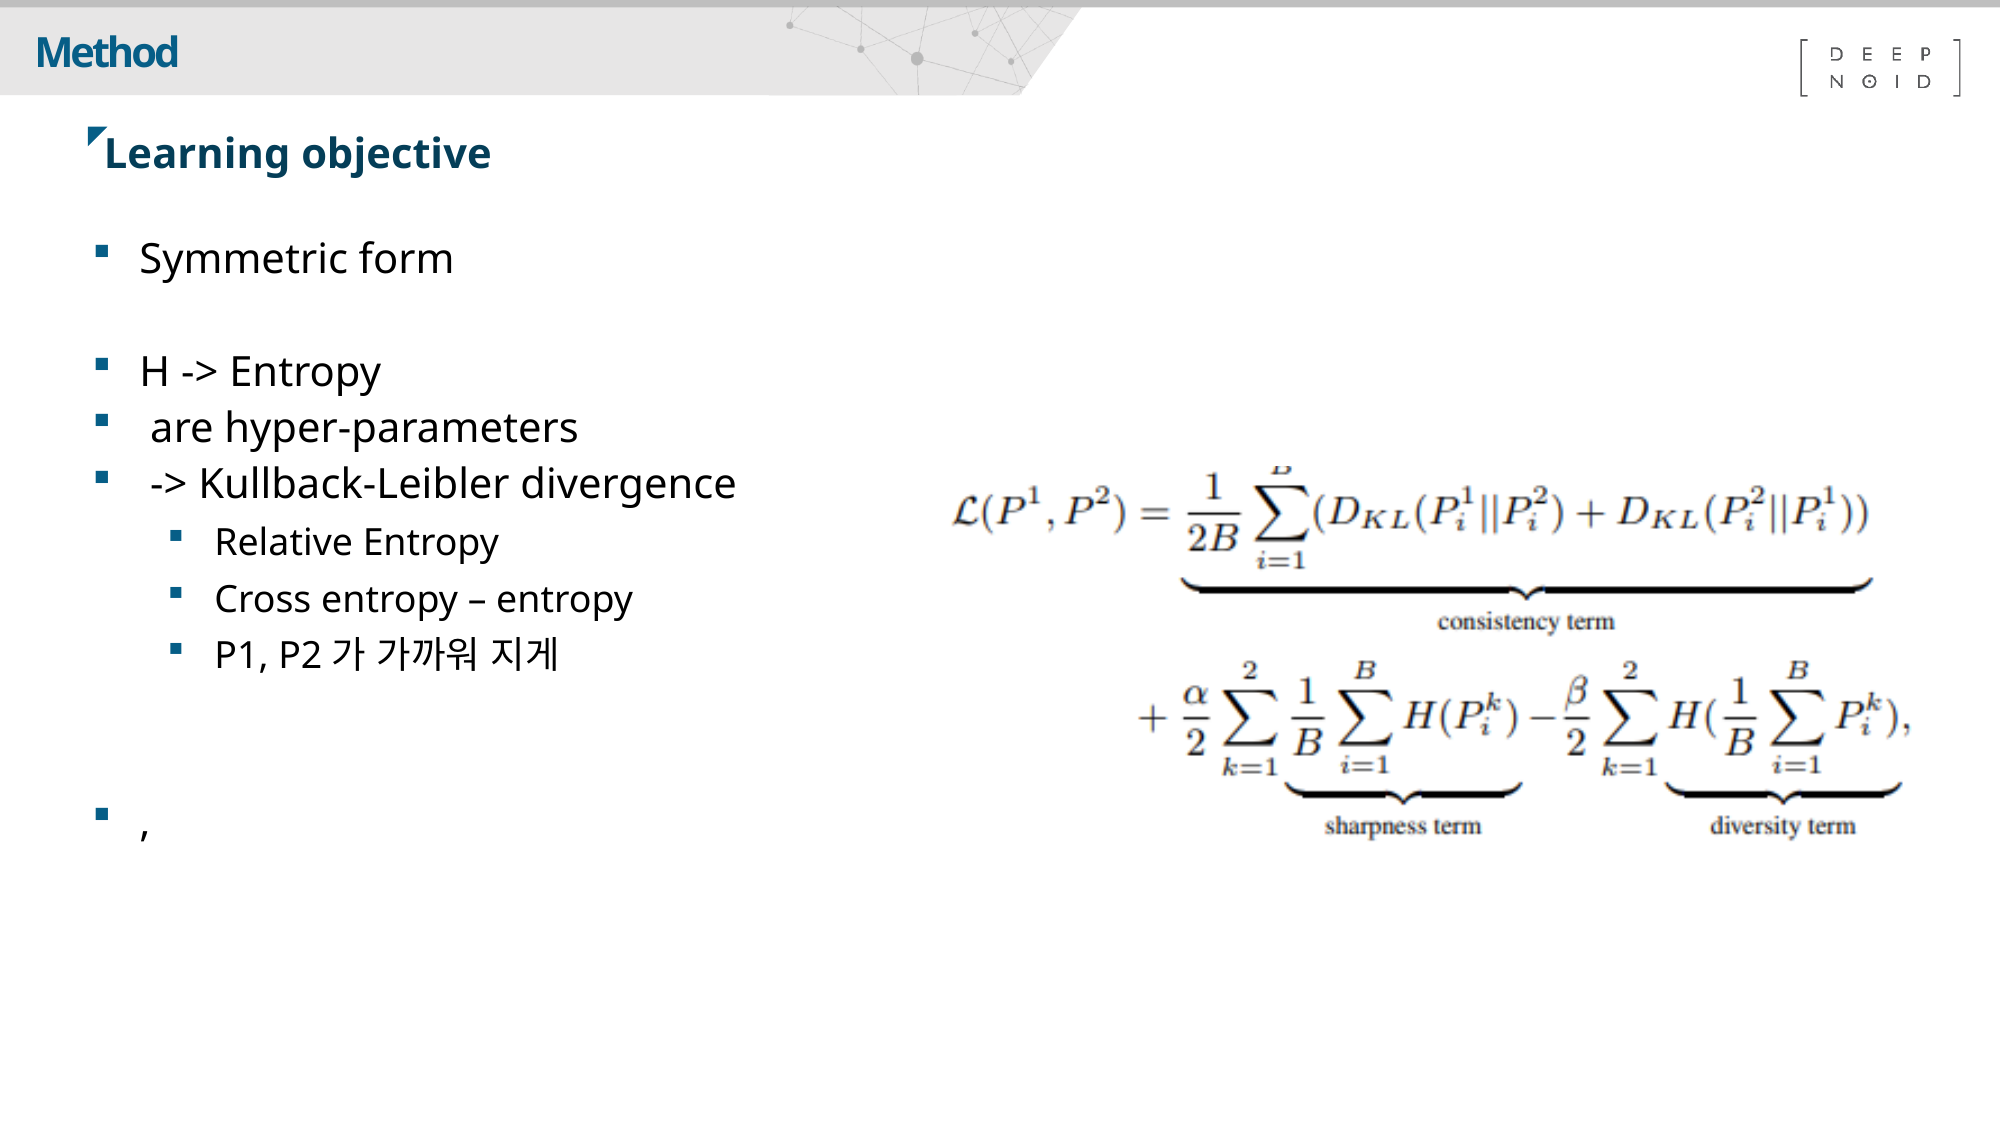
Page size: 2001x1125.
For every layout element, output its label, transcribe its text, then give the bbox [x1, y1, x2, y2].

picture [744, 6, 1092, 132]
text_box [86, 125, 110, 149]
text_box Method [19, 23, 974, 119]
picture [1783, 19, 1977, 116]
picture [946, 466, 1923, 848]
text_box Learning objective [103, 122, 492, 178]
